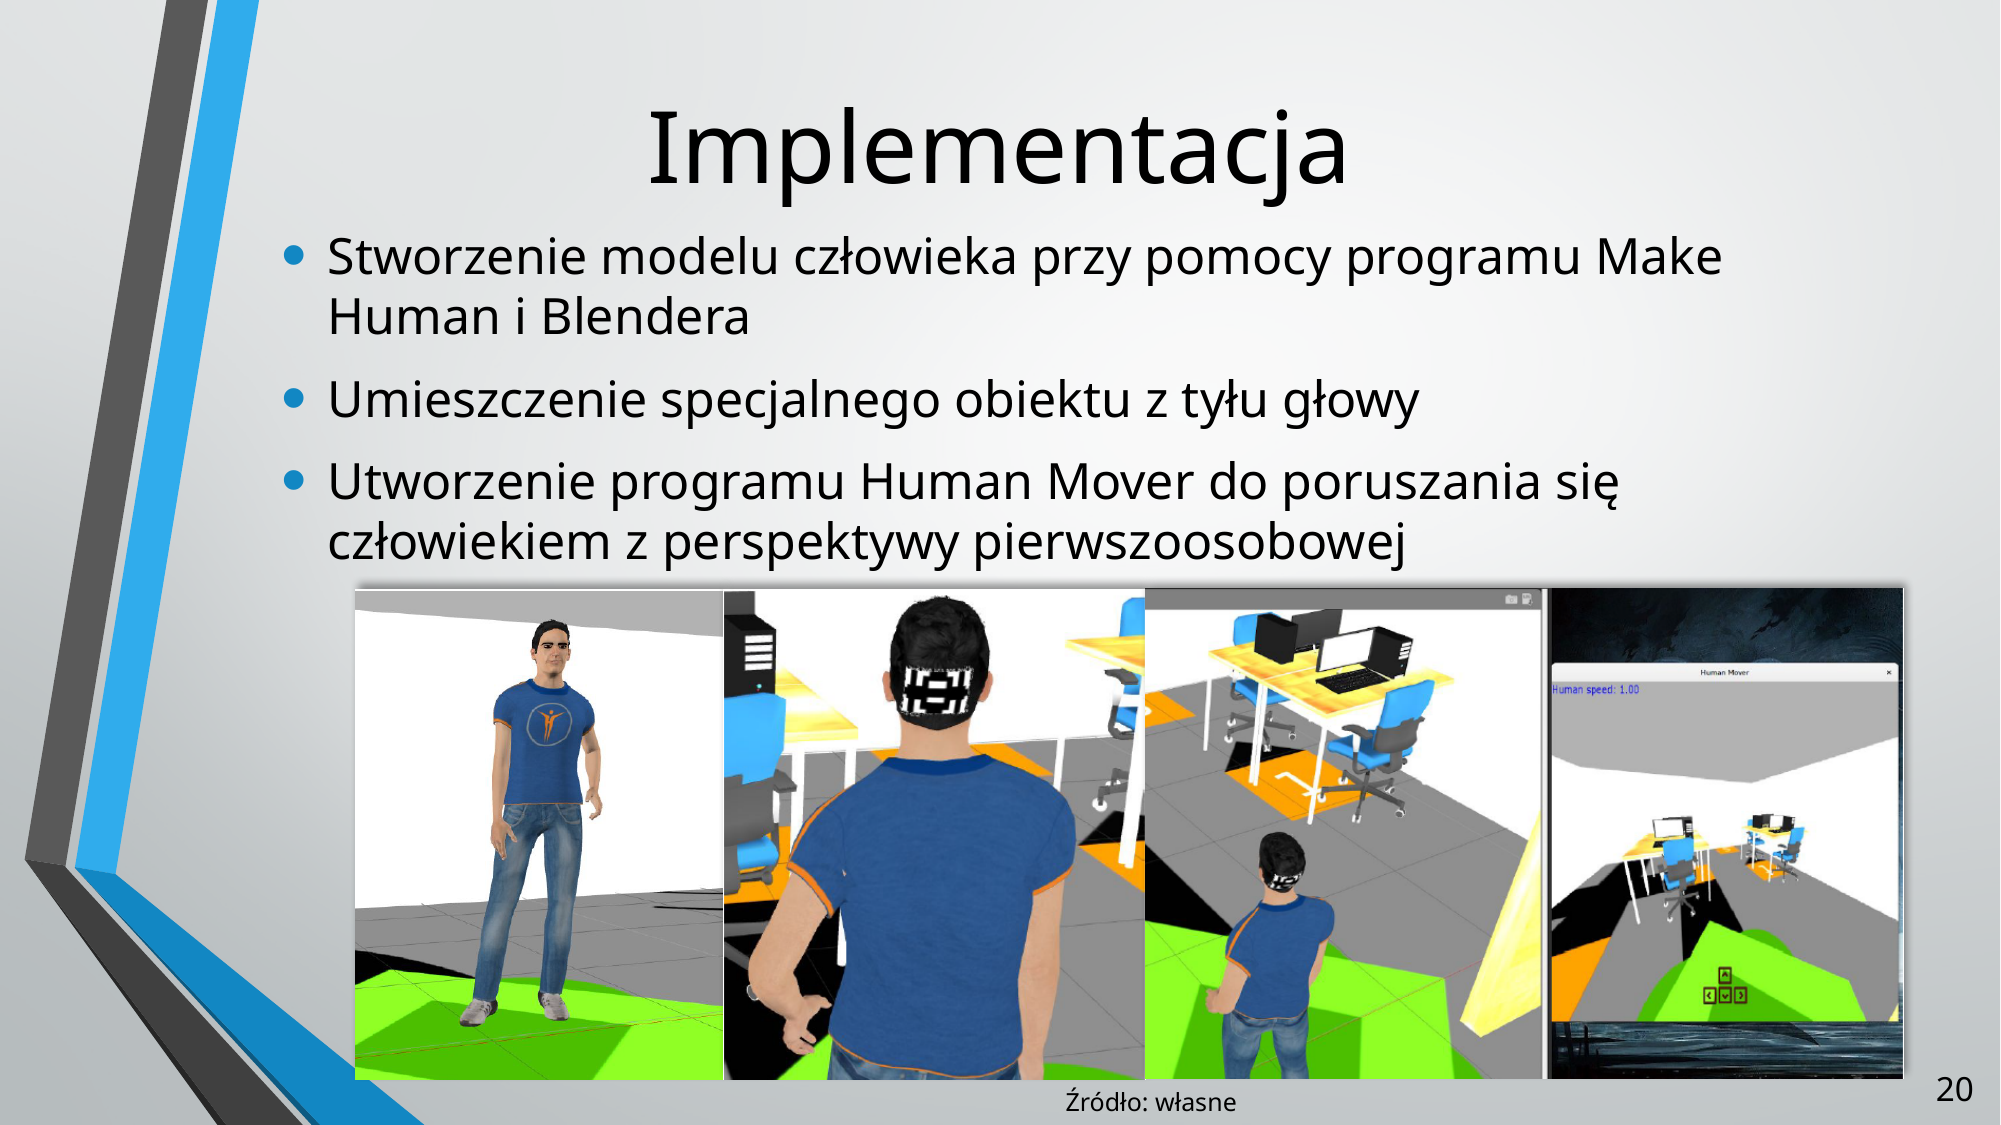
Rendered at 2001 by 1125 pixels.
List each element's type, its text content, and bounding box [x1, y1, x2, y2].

slide_number 20 [1909, 1060, 2000, 1121]
picture [354, 588, 1904, 1080]
list Stworzenie modelu człowieka przy pomocy programu Make Human i Blendera Umieszczenie specjalnego obiektu z tyłu głowy Utworzenie programu Human Mover do poruszania się człowiekiem z perspektywy pierwszoosobowej [266, 141, 1910, 654]
title Implementacja [0, 0, 2000, 288]
text_box Źródło: własne [1050, 1080, 1252, 1125]
